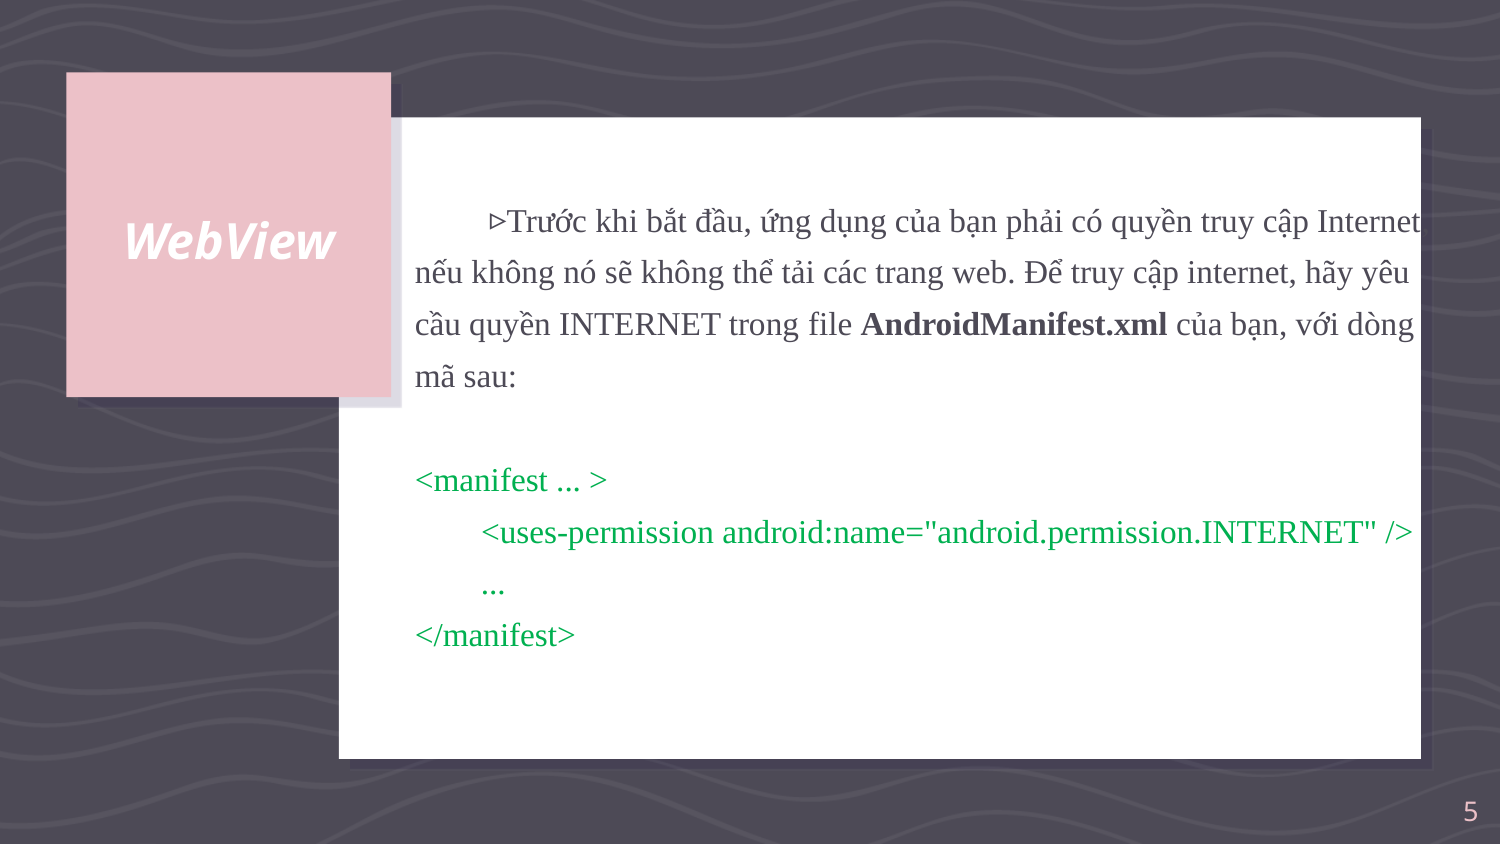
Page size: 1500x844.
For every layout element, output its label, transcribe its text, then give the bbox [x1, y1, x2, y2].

list Trước khi bắt đầu, ứng dụng của bạn phải có quyền truy cập Internet, nếu không nó sẽ không thể tải các trang web. Để truy cập internet, hãy yêu cầu quyền INTERNET trong file AndroidManifest.xml của bạn, với dòng mã sau: <manifest ... > <uses-permission android:name="android.permission.INTERNET" /> ... </manifest> [399, 171, 1450, 747]
title WebView [99, 134, 350, 380]
slide_number 5 [1403, 779, 1494, 844]
